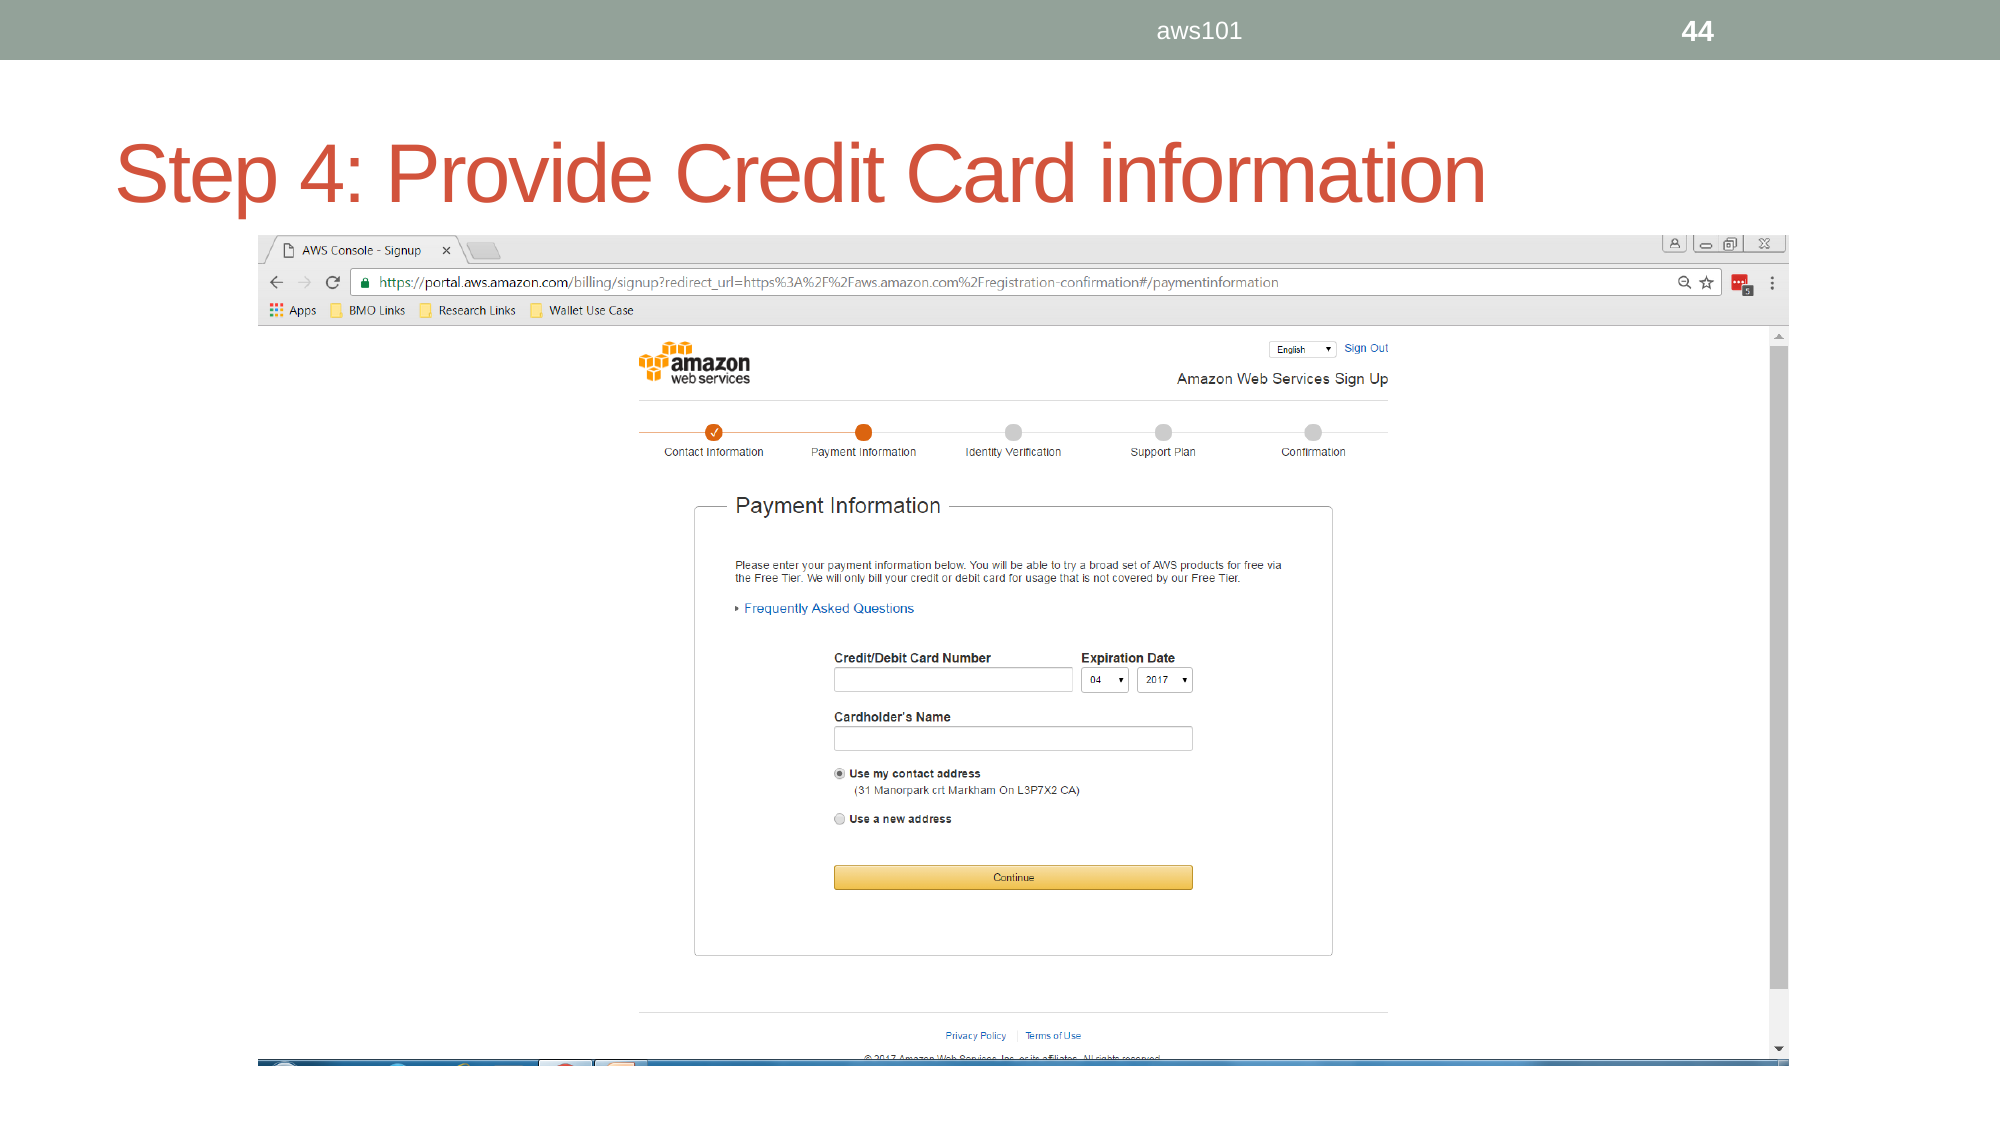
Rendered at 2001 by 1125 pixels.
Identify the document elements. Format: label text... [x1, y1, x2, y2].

title Step 4: Provide Credit Card information [99, 87, 1900, 250]
footer aws101 [750, 3, 1650, 57]
slide_number 44 [1666, 3, 1900, 57]
picture [258, 235, 1789, 1066]
